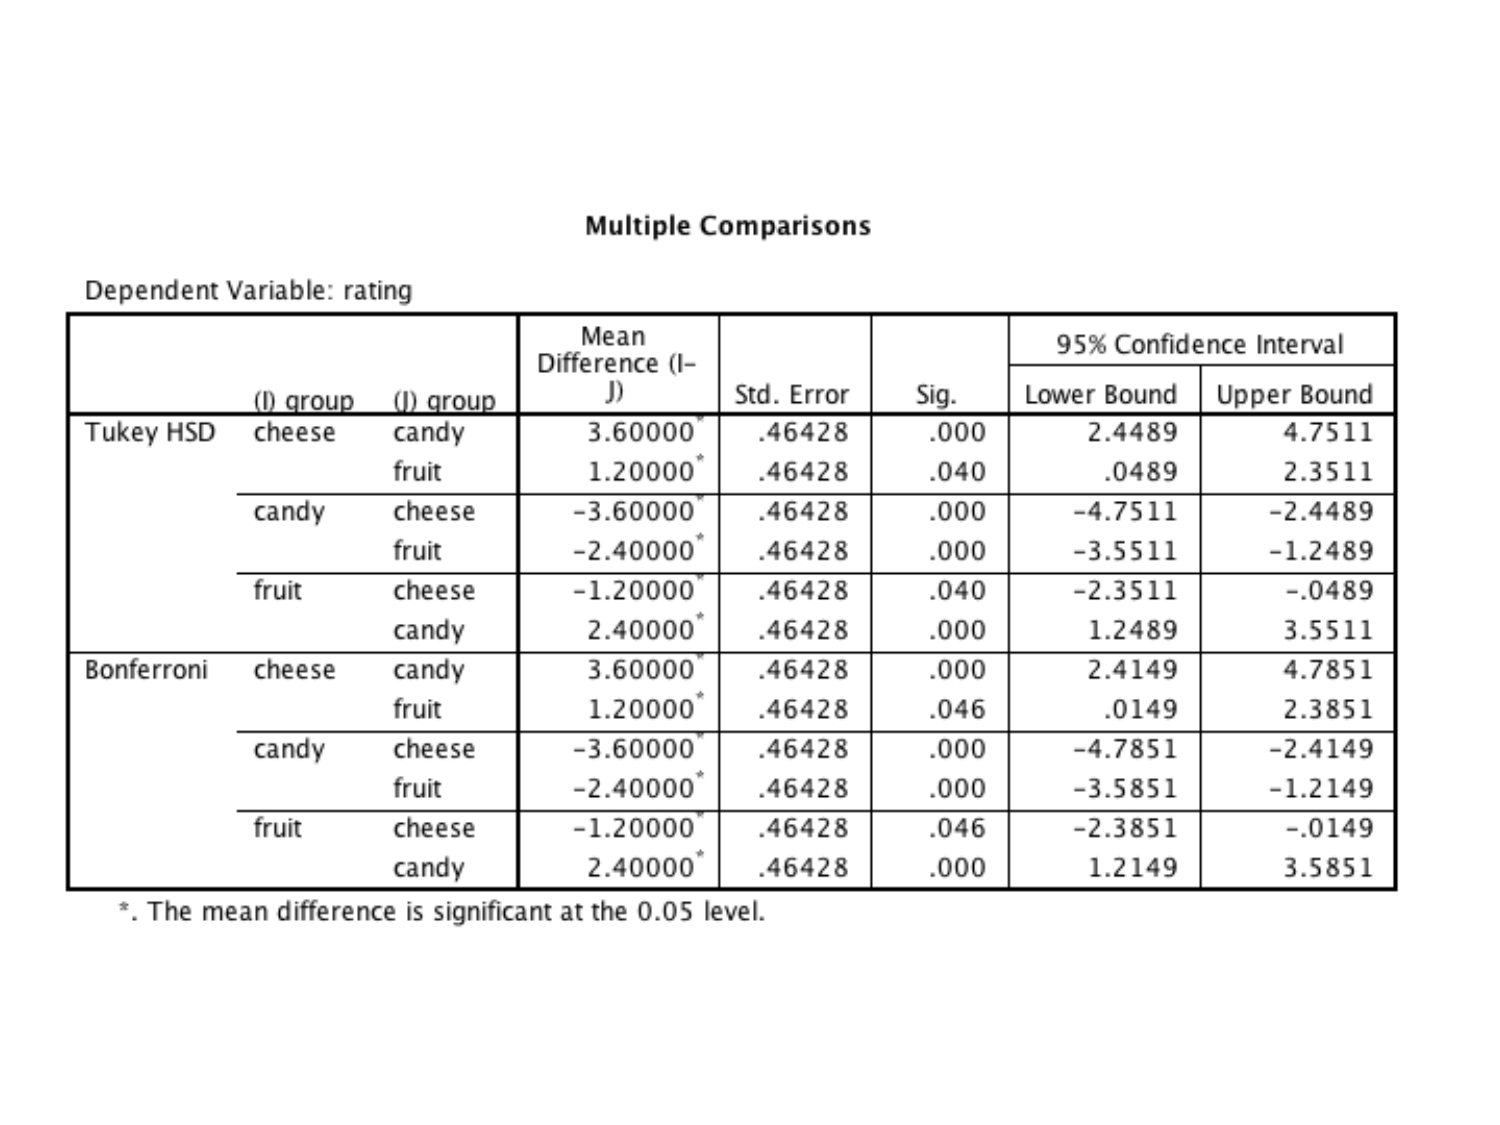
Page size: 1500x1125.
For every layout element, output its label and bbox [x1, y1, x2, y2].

picture [56, 176, 1444, 947]
